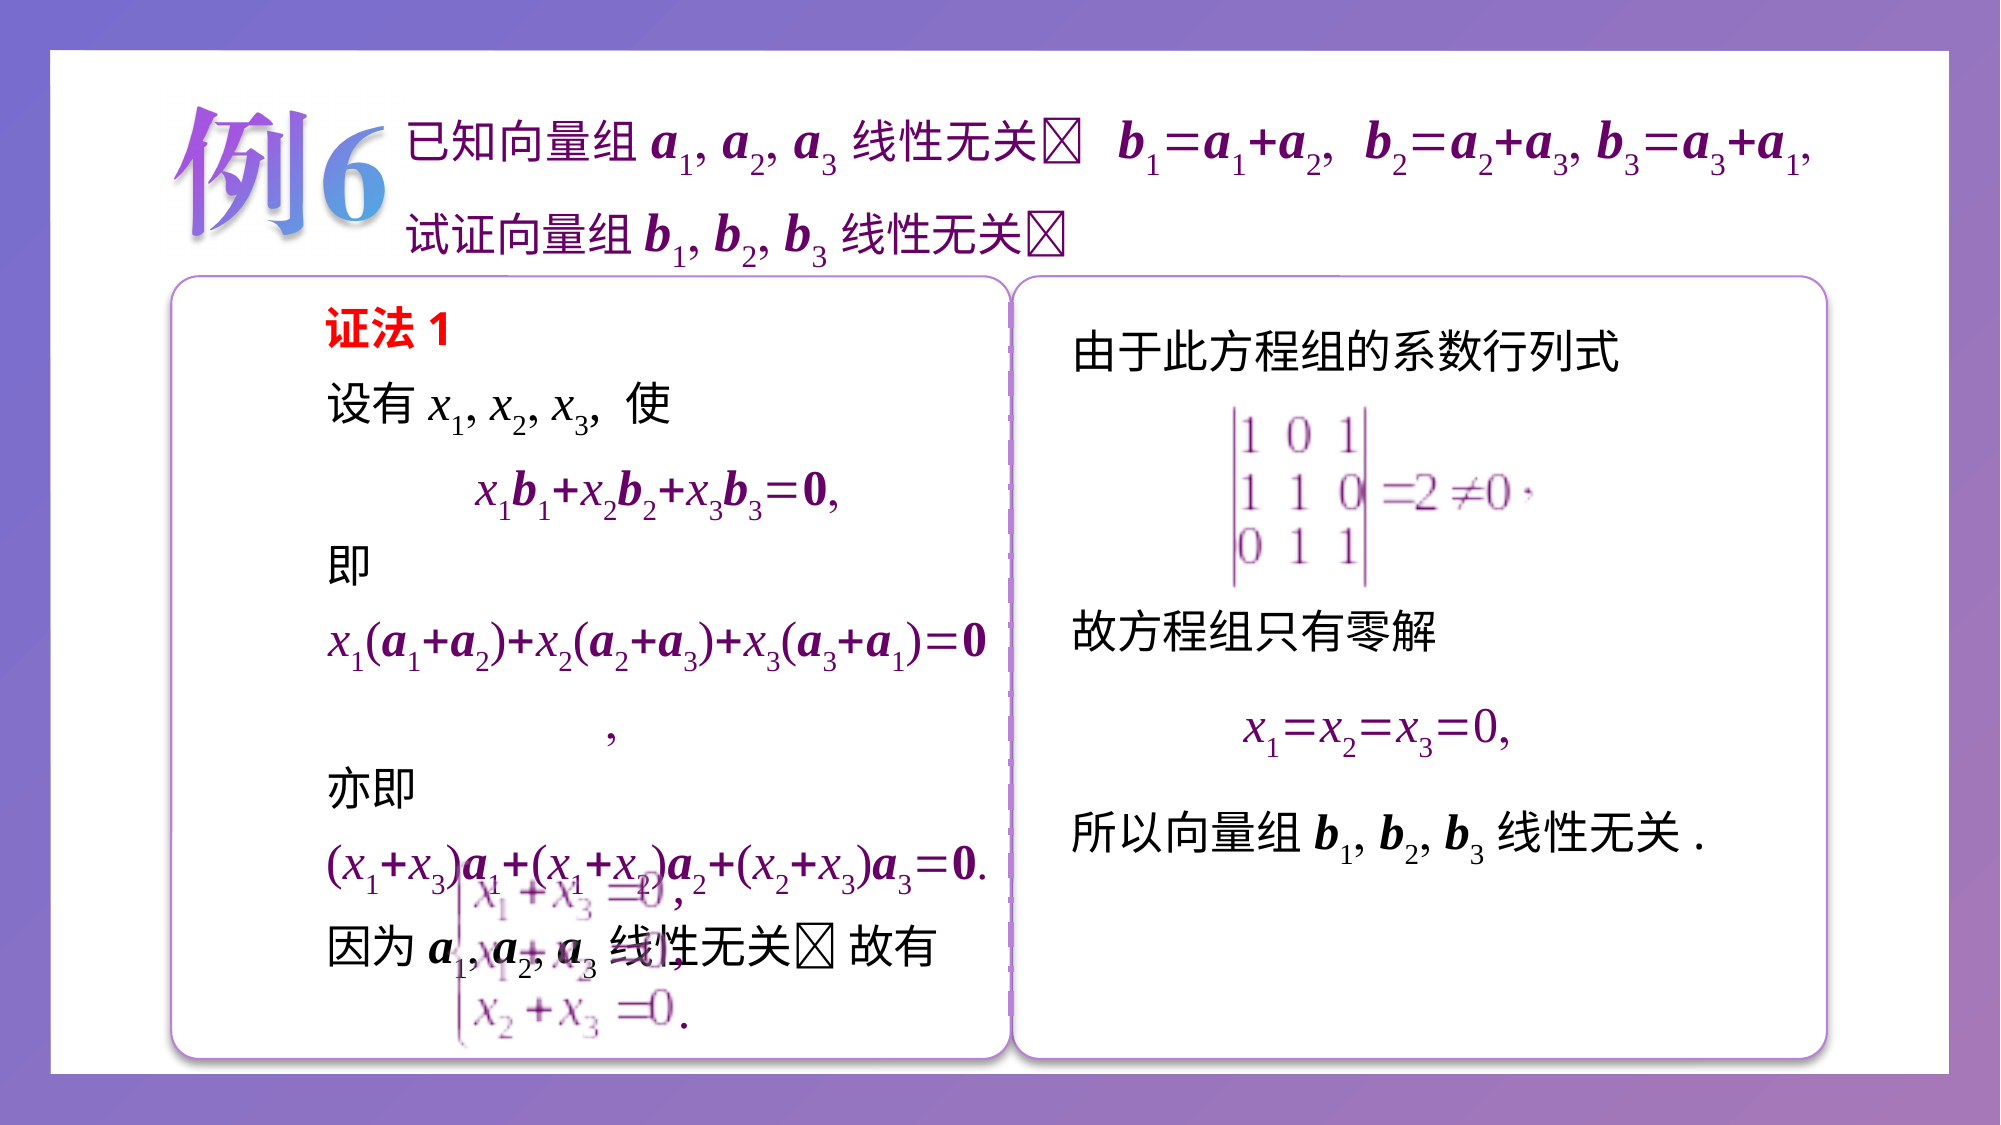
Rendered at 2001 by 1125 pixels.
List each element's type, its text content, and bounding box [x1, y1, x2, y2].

picture [158, 88, 406, 256]
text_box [439, 845, 710, 1057]
text_box 已知向量组a1 a2 a3线性无关 b1a1a2 b2a2a3 b3a3a1 试证向量组b1 b2 b3线性无关 [389, 82, 1827, 281]
text_box 设有x1 x2 x3, 使 x1b1x2b2x3b30 即 x1(a1a2)x2(a2a3)x3(a3a1)0 亦即 (x1x3)a1(x1x2)a2(x2x3)a30 因为a1 a2 a3线性无关 故有 [234, 356, 990, 985]
text_box [170, 275, 1012, 1060]
text_box 证法1 [324, 299, 454, 355]
picture [1224, 387, 1550, 599]
text_box 故方程组只有零解 x1x2x30 所以向量组b1 b2 b3线性无关. [1071, 602, 1694, 870]
text_box [0, 0, 2000, 1125]
text_box [1013, 281, 1828, 1060]
text_box 由于此方程组的系数行列式 [1071, 323, 1647, 379]
